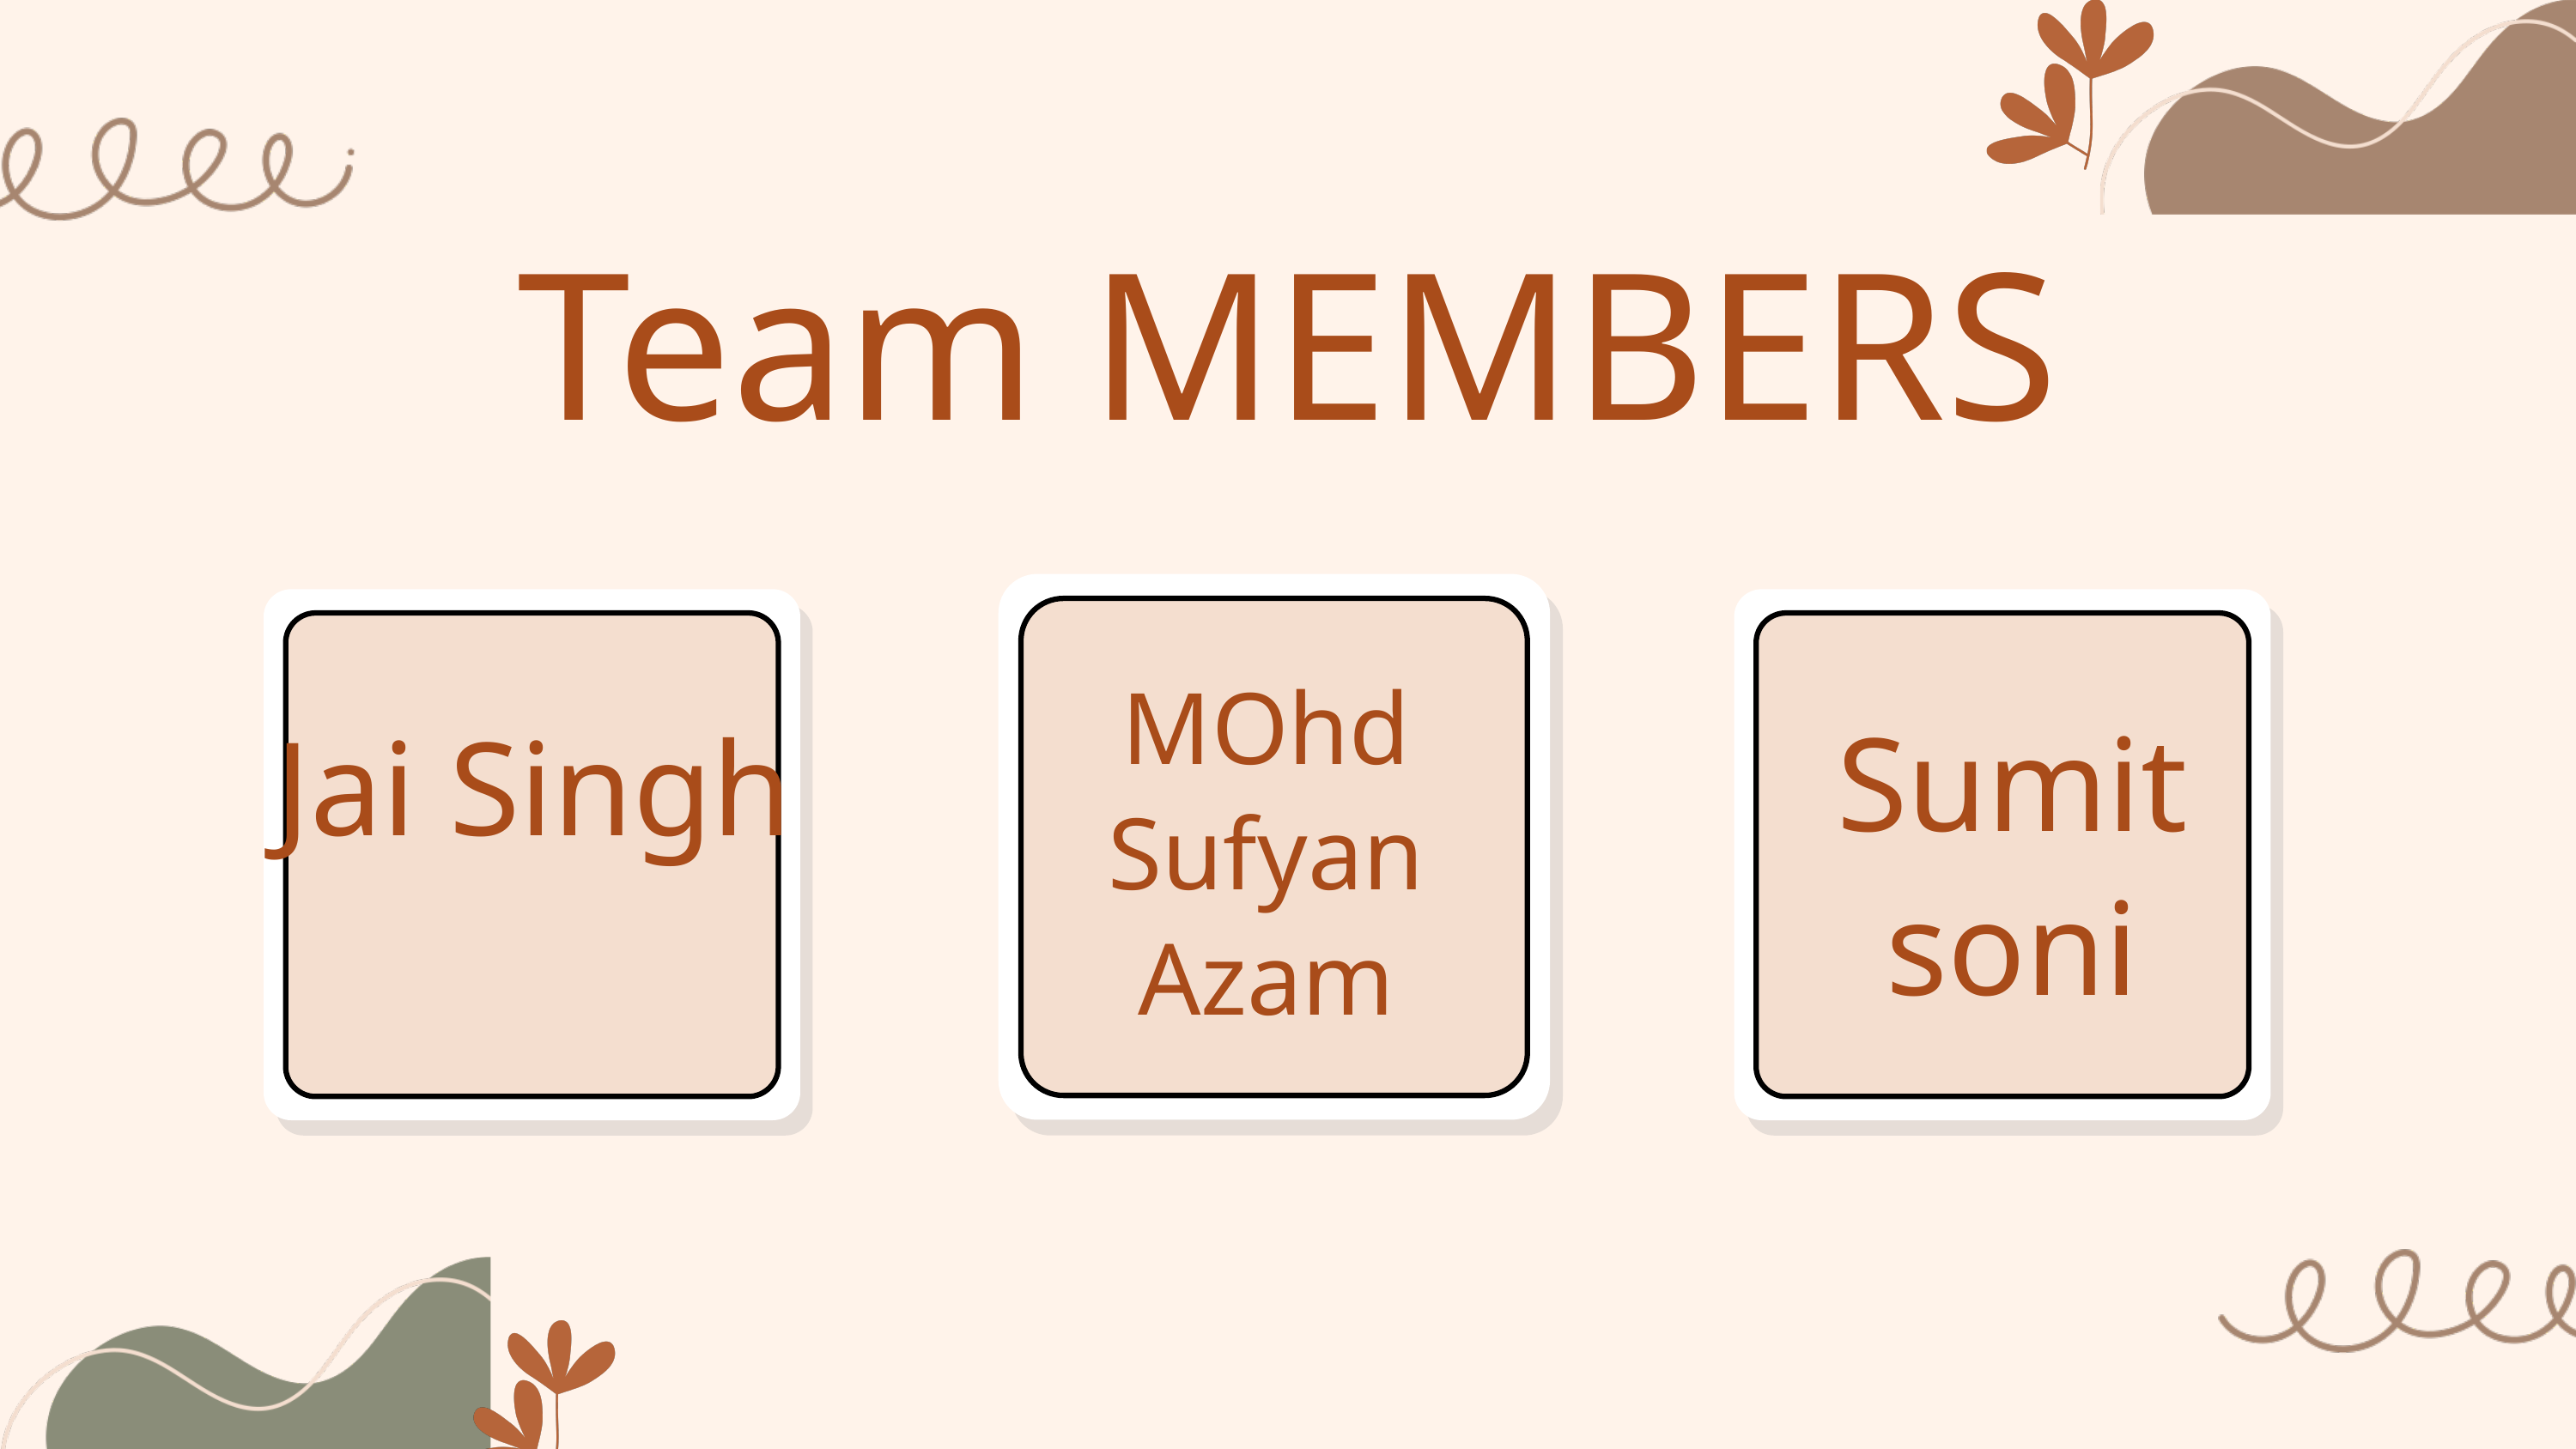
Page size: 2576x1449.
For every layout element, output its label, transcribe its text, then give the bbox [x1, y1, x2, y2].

text_box [0, 1257, 491, 1449]
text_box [1734, 589, 2291, 1137]
text_box Team MEMBERS [476, 243, 2100, 462]
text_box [255, 589, 813, 1185]
text_box [1986, 0, 2154, 170]
text_box [2217, 1248, 2576, 1355]
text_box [981, 573, 1564, 1136]
text_box [460, 1320, 616, 1449]
text_box [0, 117, 355, 223]
text_box [2099, 0, 2576, 215]
